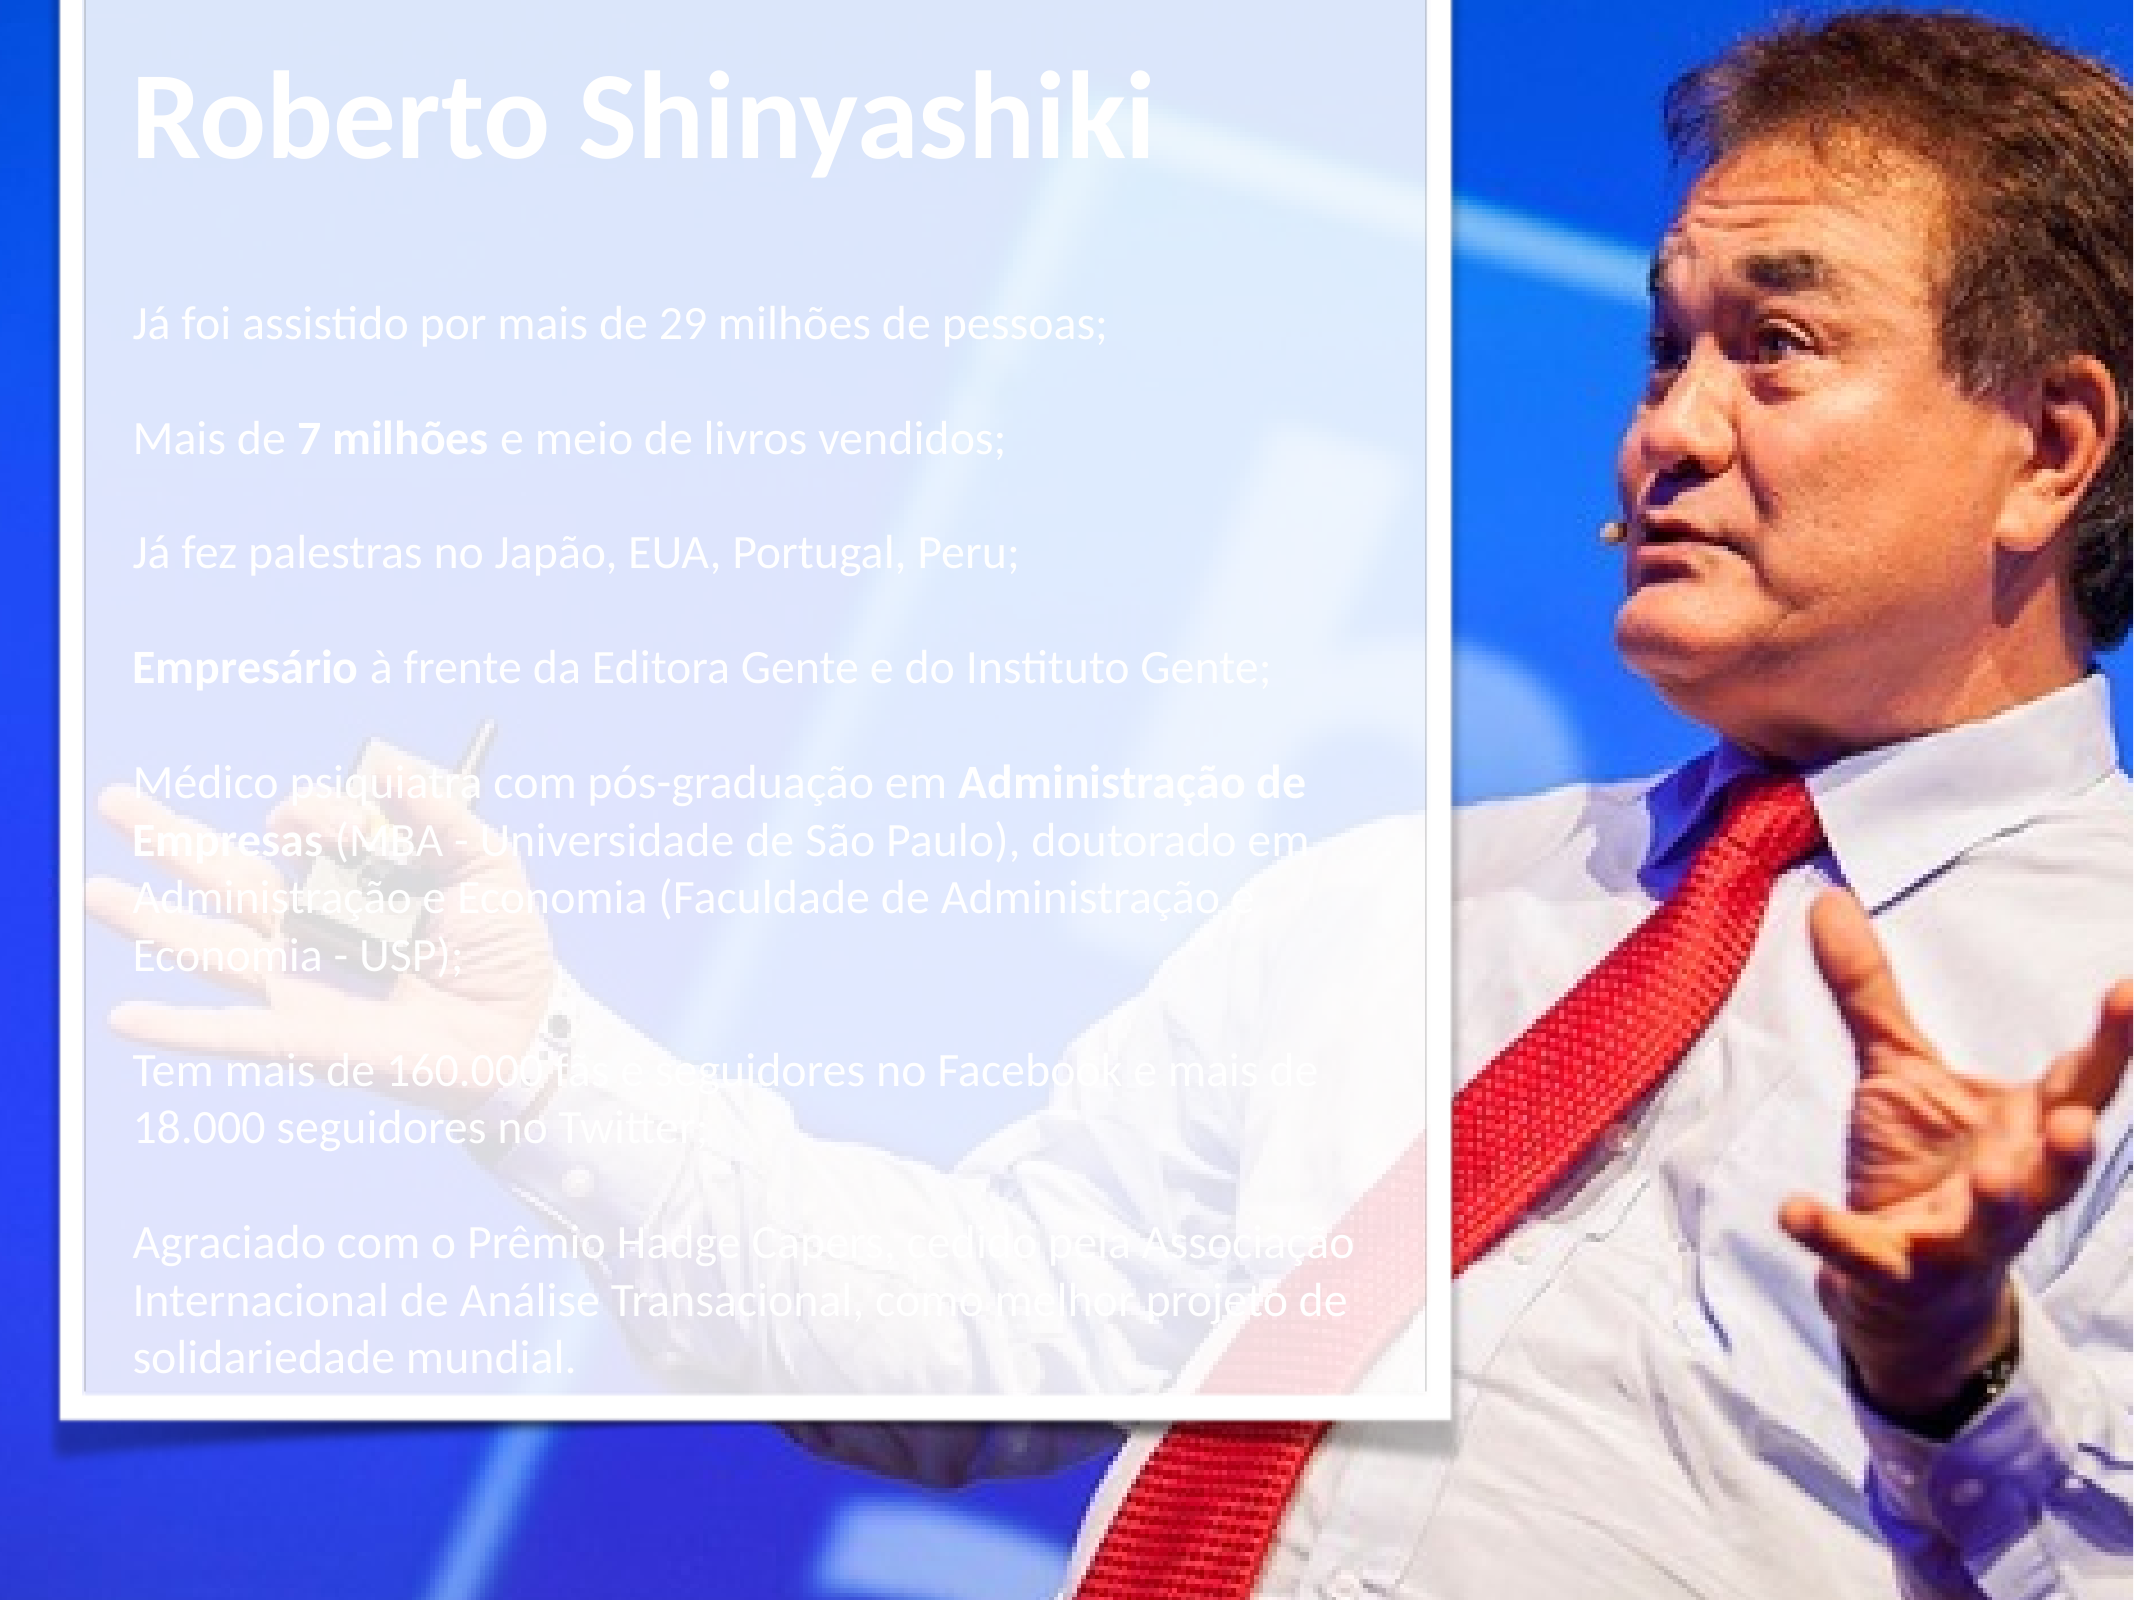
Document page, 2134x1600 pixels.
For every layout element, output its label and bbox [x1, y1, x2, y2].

picture [0, 0, 2134, 1600]
text_box [47, 0, 1466, 1469]
